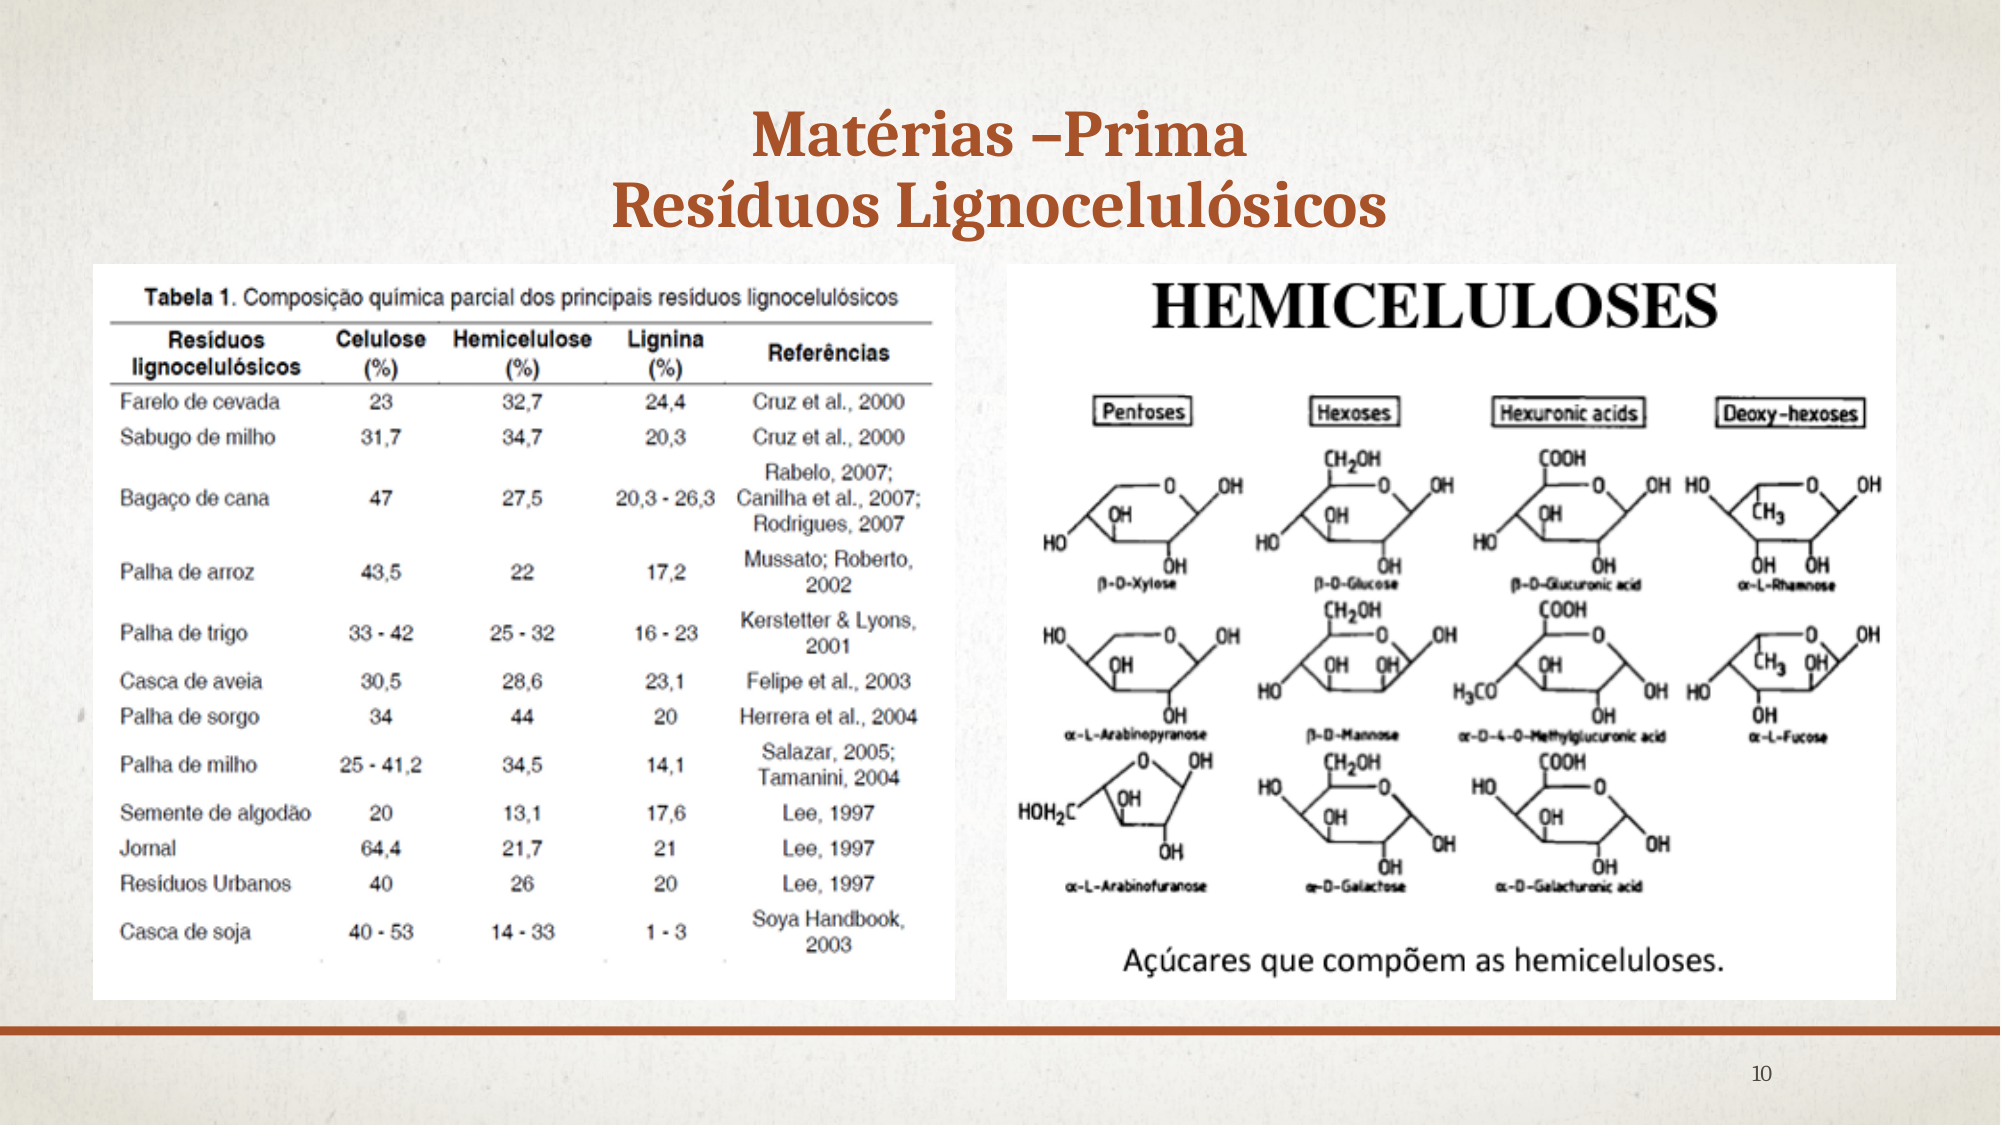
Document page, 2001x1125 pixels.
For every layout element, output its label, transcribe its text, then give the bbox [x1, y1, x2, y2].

slide_number 10 [1672, 1053, 1788, 1093]
picture [0, 0, 2001, 1125]
title Matérias –Prima Resíduos Lignocelulósicos [212, 62, 1788, 250]
